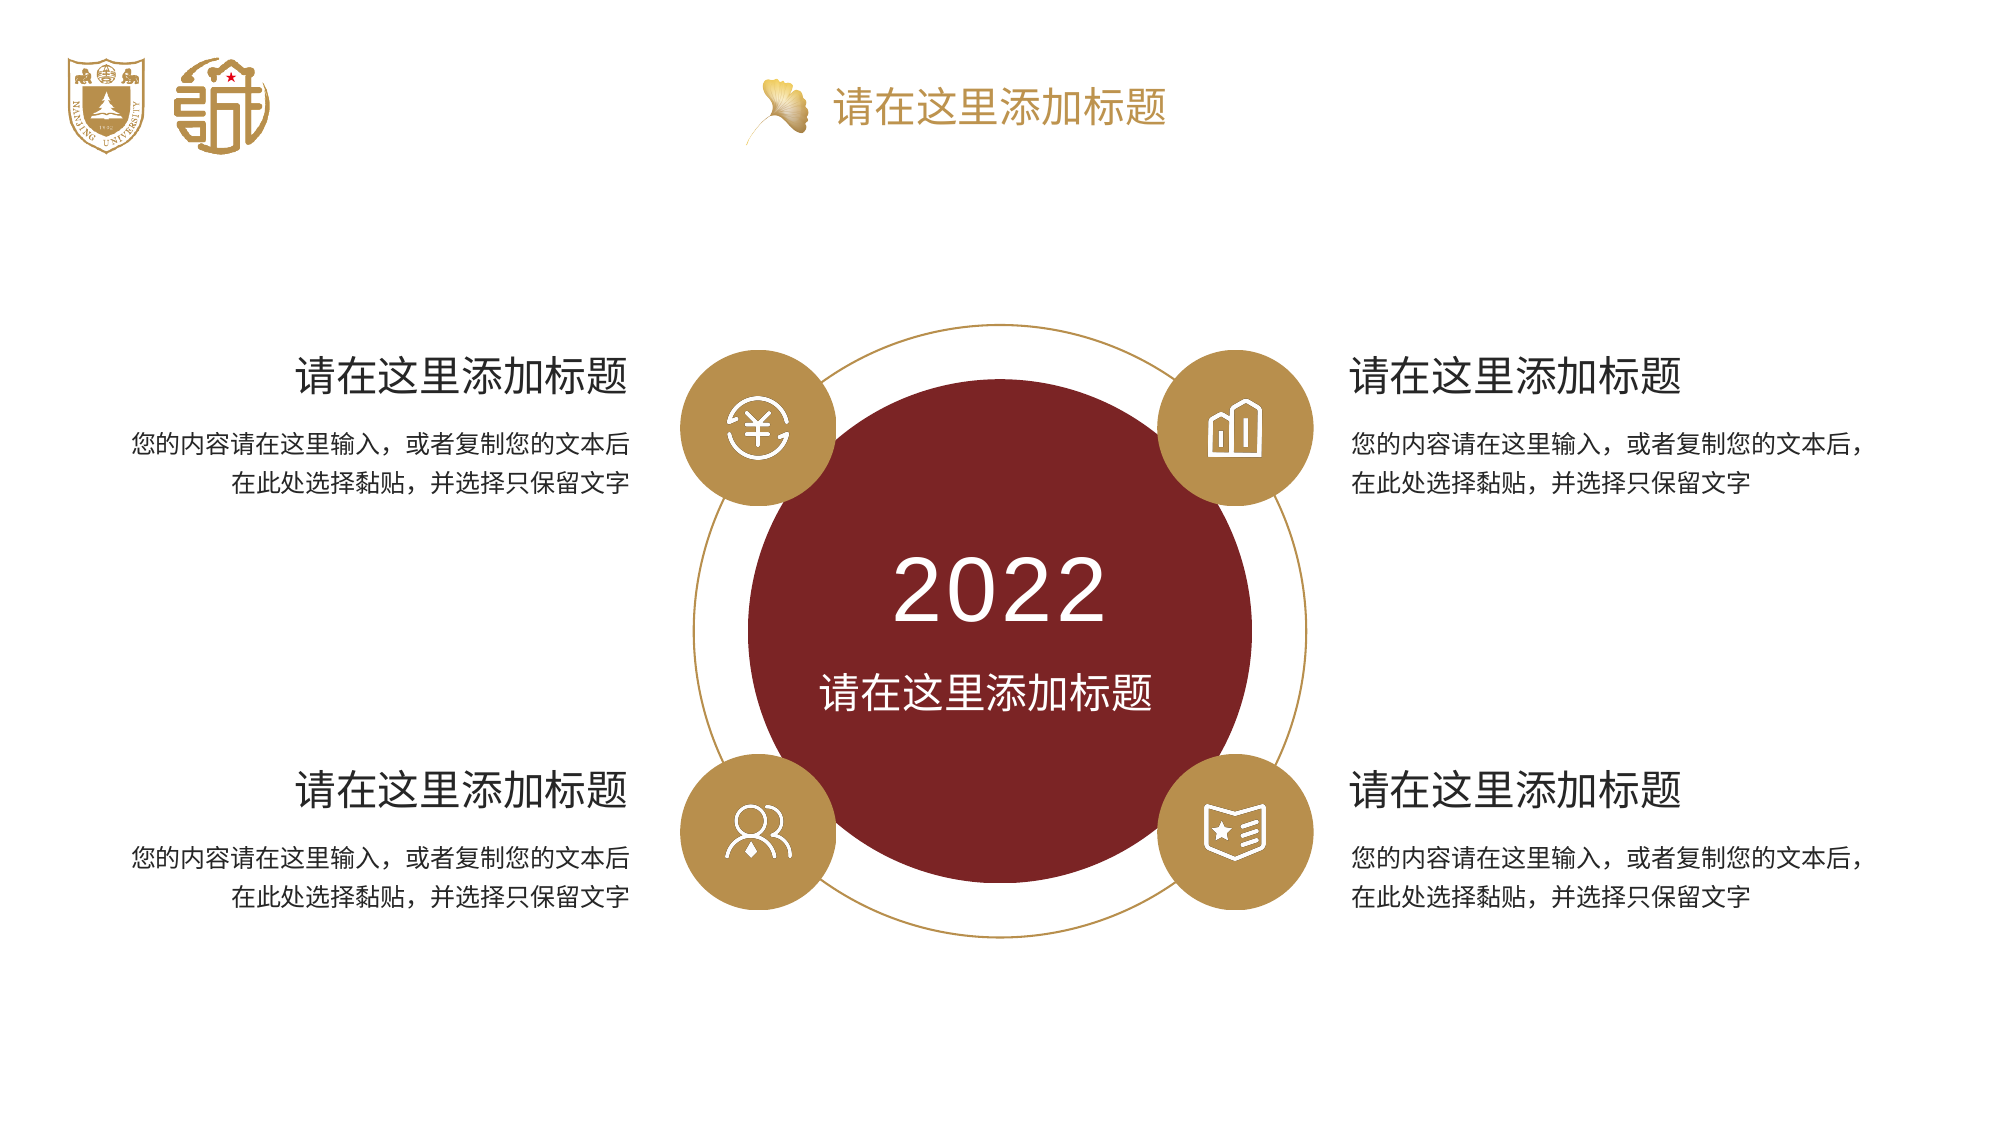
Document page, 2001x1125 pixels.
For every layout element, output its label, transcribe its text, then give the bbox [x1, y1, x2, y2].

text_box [1157, 349, 1314, 507]
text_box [680, 349, 837, 507]
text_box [1157, 753, 1314, 911]
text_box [693, 324, 1307, 938]
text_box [72, 341, 646, 503]
picture [731, 64, 830, 169]
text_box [680, 753, 837, 911]
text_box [1331, 756, 1911, 917]
picture [0, 0, 285, 281]
text_box 请在这里添加标题 [818, 73, 1182, 139]
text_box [1331, 341, 1911, 503]
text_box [72, 756, 646, 917]
